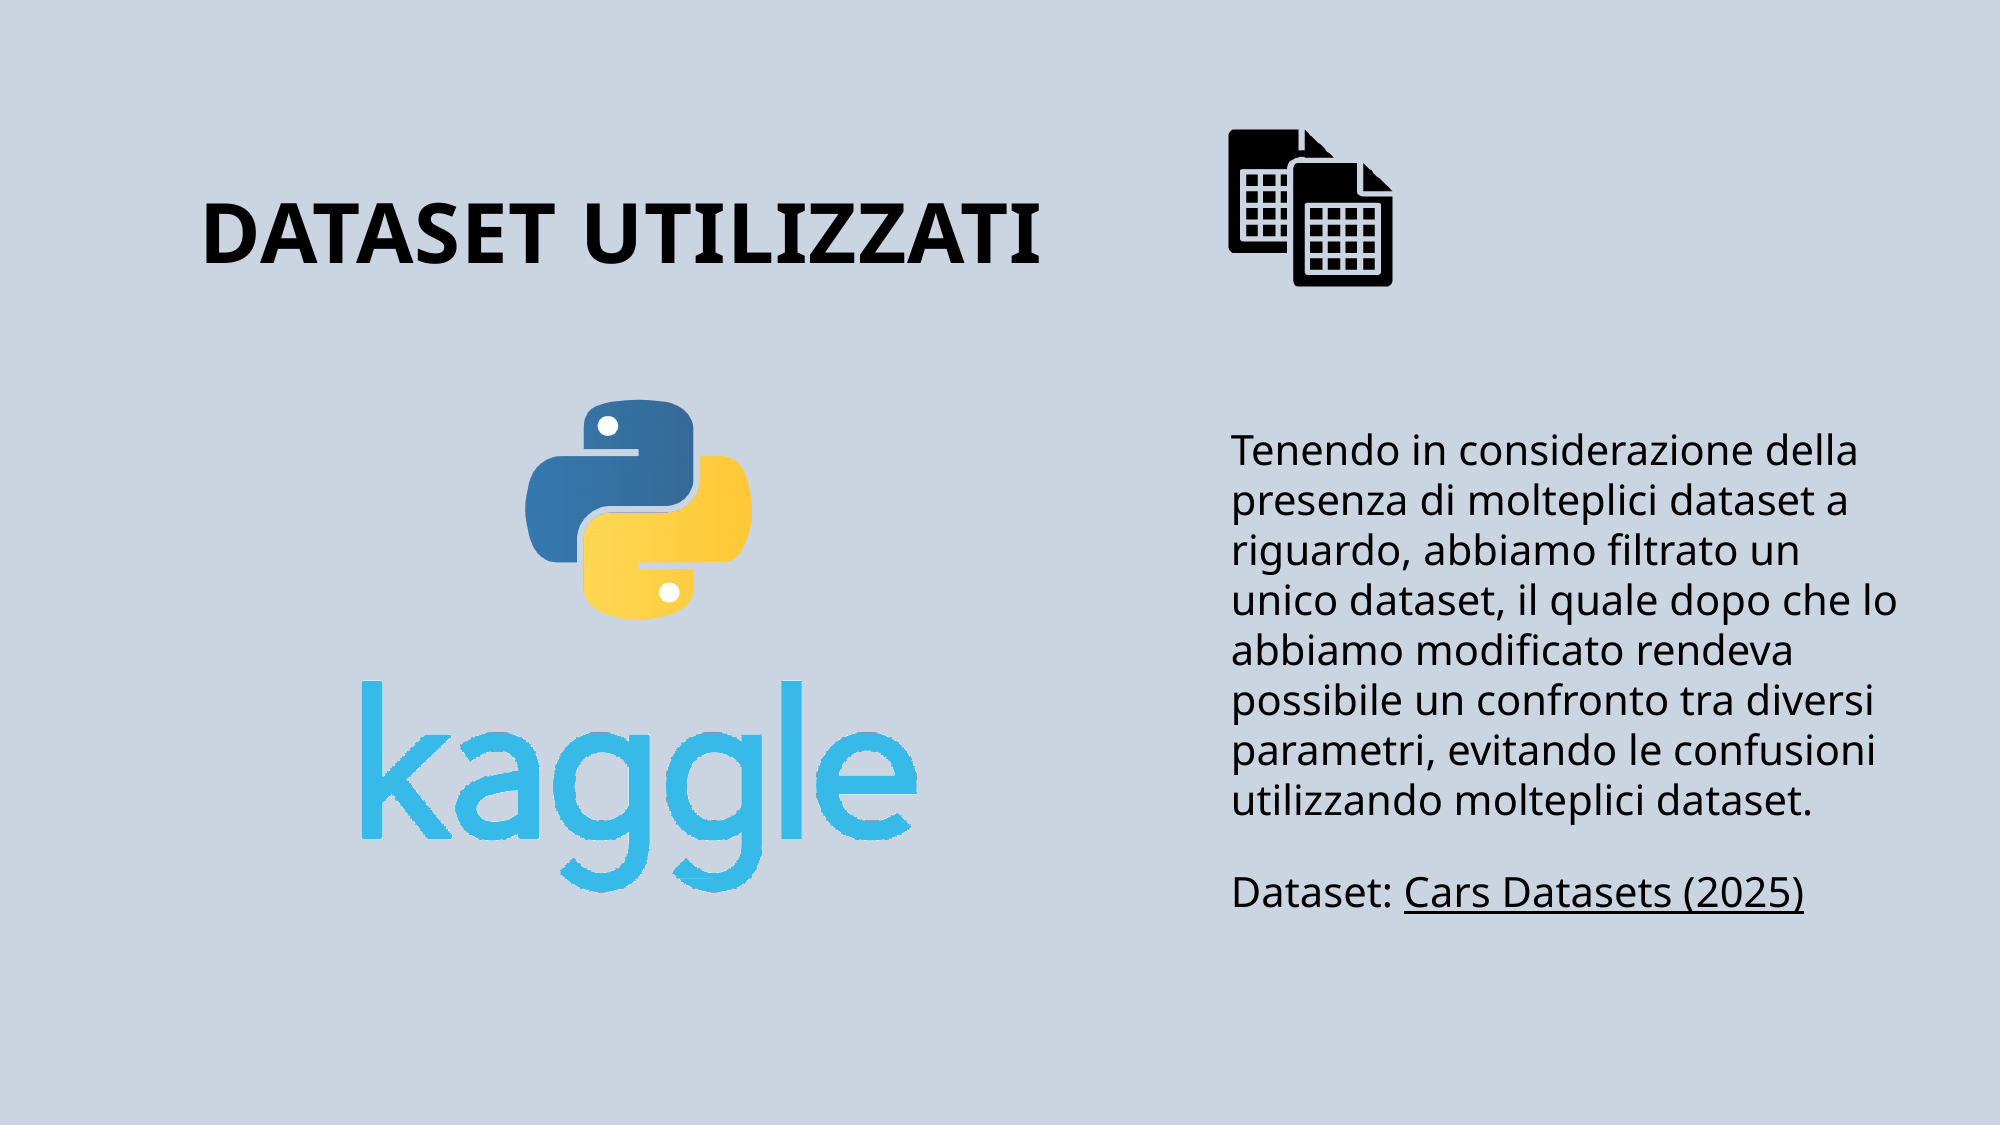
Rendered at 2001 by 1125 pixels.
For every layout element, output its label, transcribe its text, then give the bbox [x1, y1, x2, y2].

text_box Tenendo in considerazione della presenza di molteplici dataset a riguardo, abbiamo filtrato un unico dataset, il quale dopo che lo abbiamo modificato rendeva possibile un confronto tra diversi parametri, evitando le confusioni utilizzando molteplici dataset. Dataset: Cars Datasets (2025) [1215, 428, 1929, 931]
picture [360, 678, 917, 893]
picture [525, 398, 752, 623]
title DAtaset Utilizzati [184, 184, 1094, 298]
picture [1216, 118, 1405, 298]
